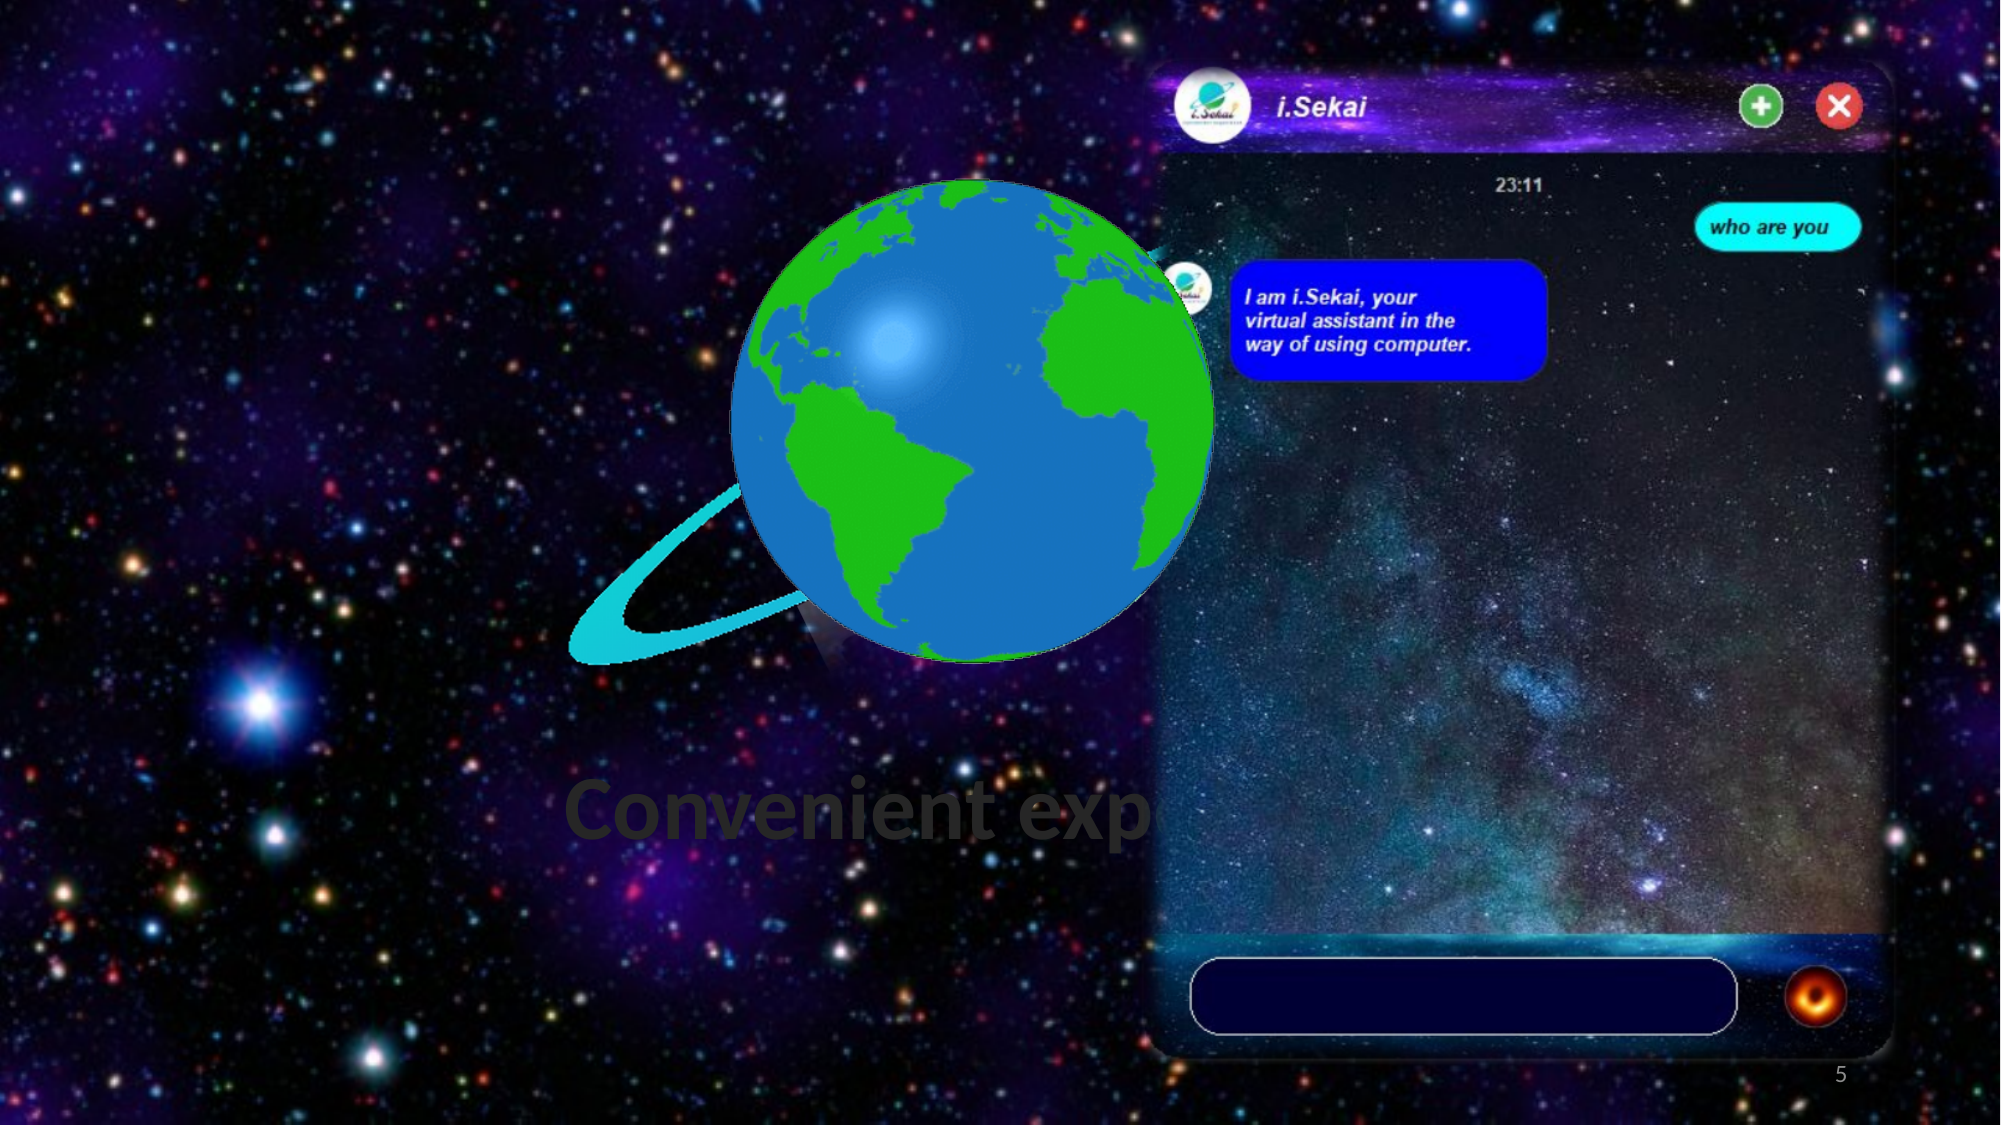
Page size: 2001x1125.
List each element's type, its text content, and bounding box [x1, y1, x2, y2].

picture [0, 0, 2001, 1125]
slide_number 5 [1412, 1068, 1863, 1103]
